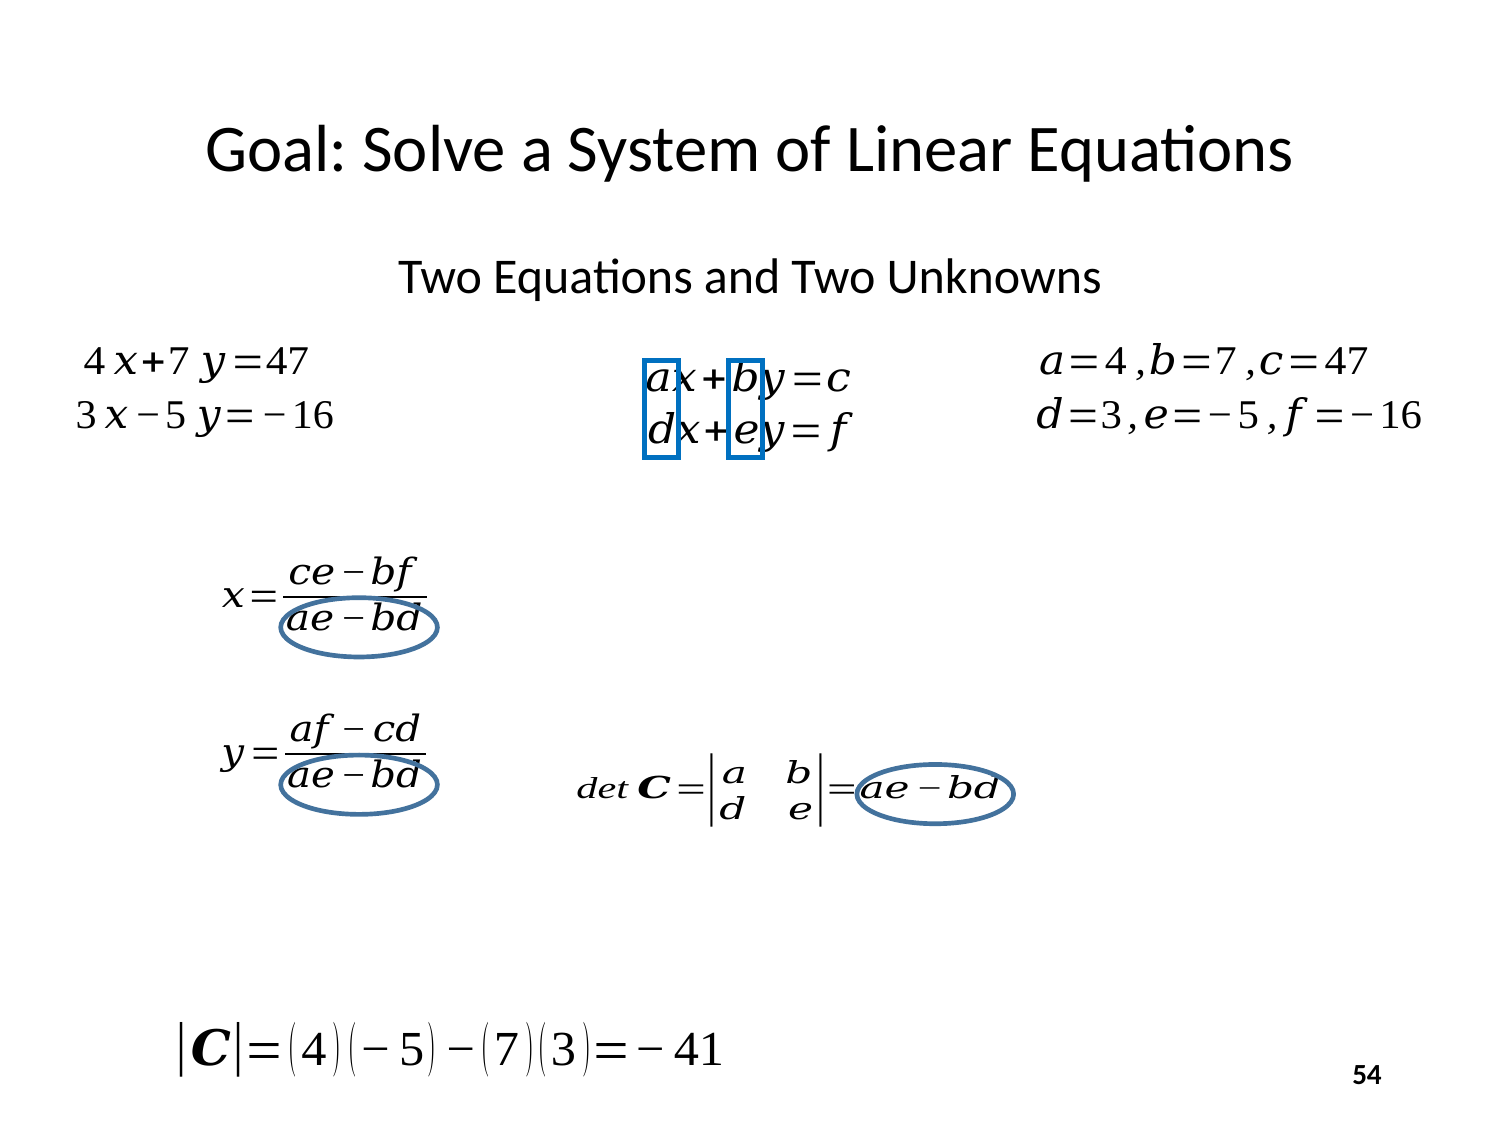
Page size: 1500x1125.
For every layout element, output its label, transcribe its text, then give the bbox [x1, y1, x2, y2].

text_box Two Equations and Two Unknowns [346, 236, 1154, 311]
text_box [219, 552, 429, 797]
text_box [643, 360, 680, 459]
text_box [645, 356, 855, 453]
text_box [727, 453, 764, 459]
text_box [855, 763, 1015, 825]
slide_number 54 [1059, 1042, 1397, 1103]
text_box [429, 612, 439, 642]
text_box [286, 770, 439, 816]
title Goal: Solve a System of Linear Equations [103, 59, 1397, 241]
